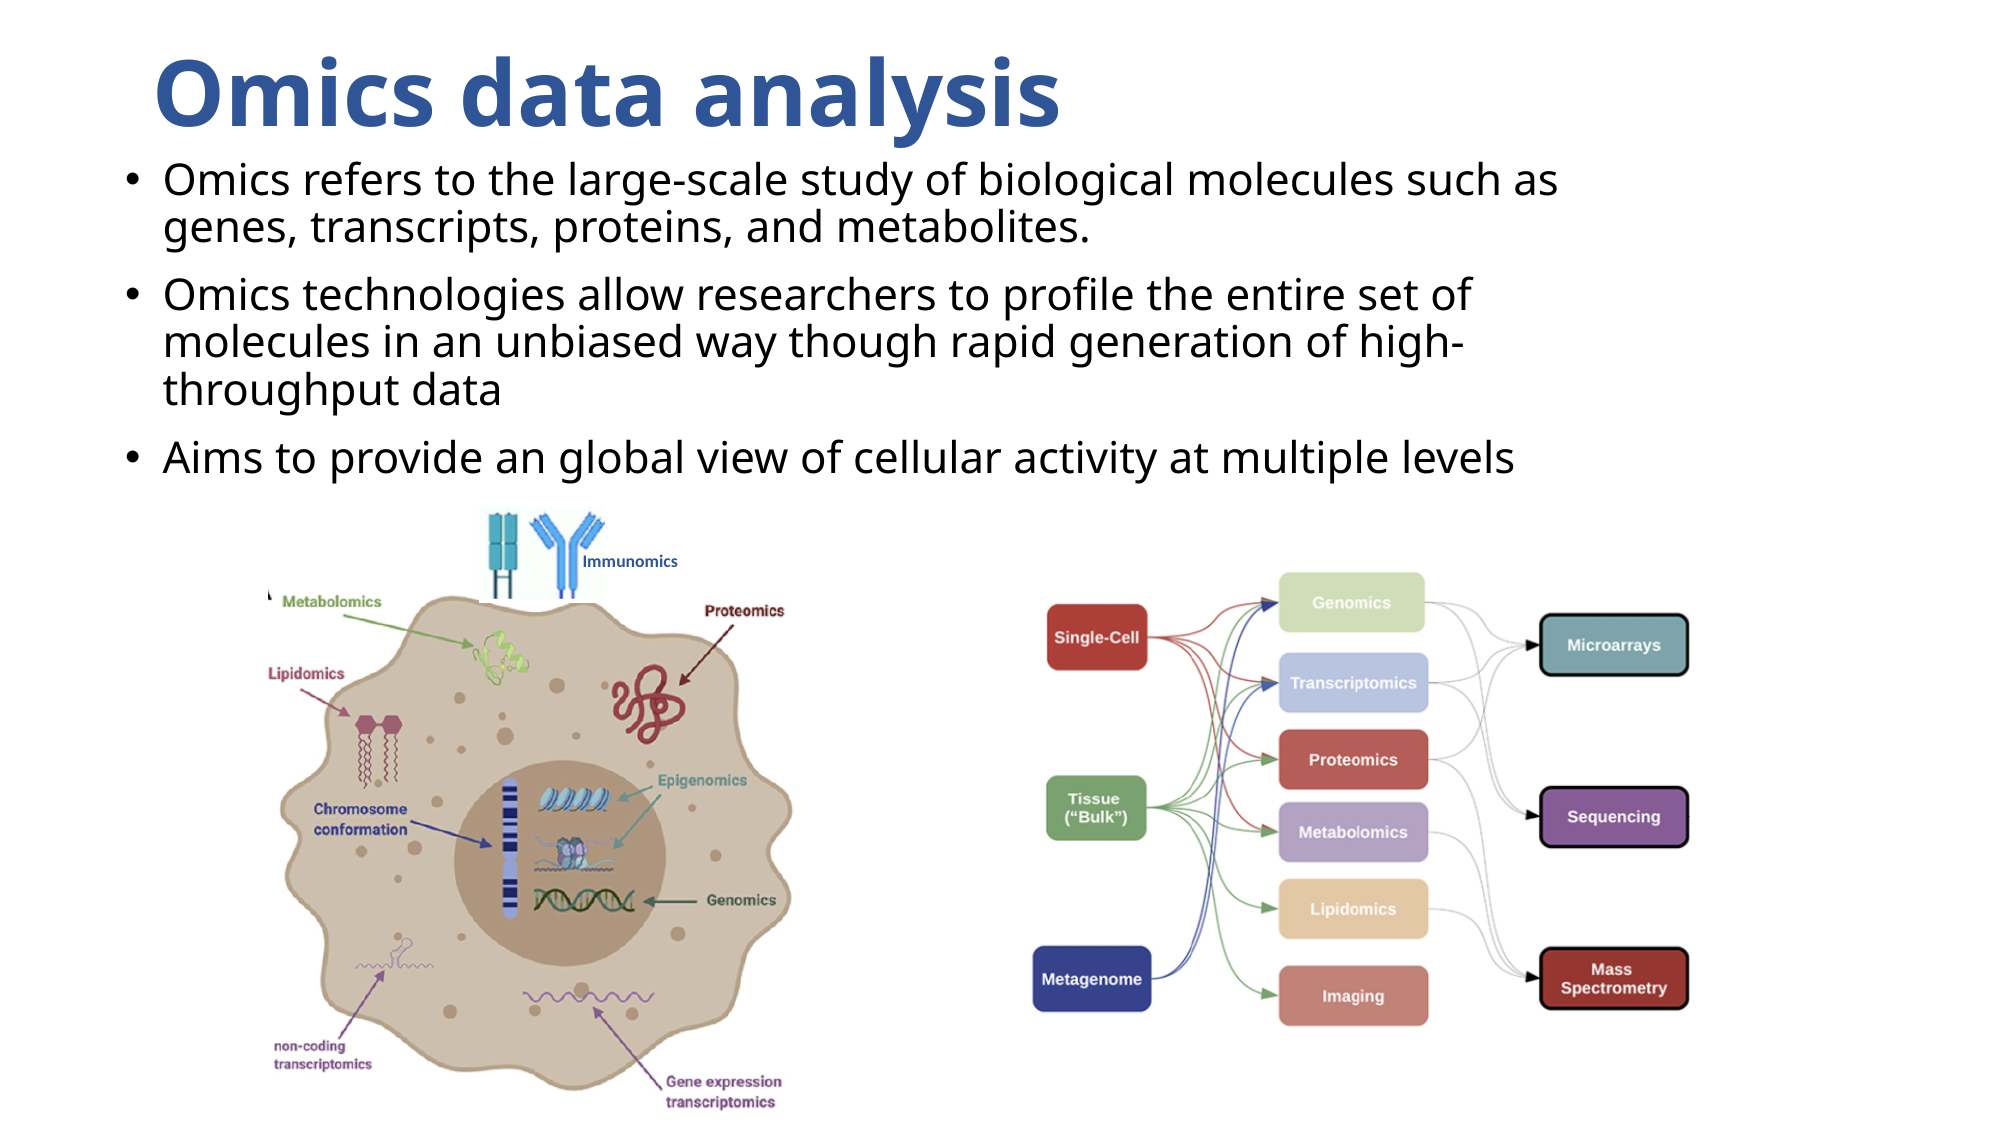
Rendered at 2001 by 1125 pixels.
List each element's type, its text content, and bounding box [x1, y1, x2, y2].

title Omics data analysis [137, 0, 1863, 205]
picture [1026, 562, 1690, 1034]
list Omics refers to the large-scale study of biological molecules such as genes, transcripts, proteins, and metabolites. Omics technologies allow researchers to profile the entire set of molecules in an unbiased way though rapid generation of high-throughput data Aims to provide an global view of cellular activity at multiple levels [109, 150, 1690, 864]
text_box Immunomics [605, 542, 865, 579]
picture [268, 506, 819, 1122]
